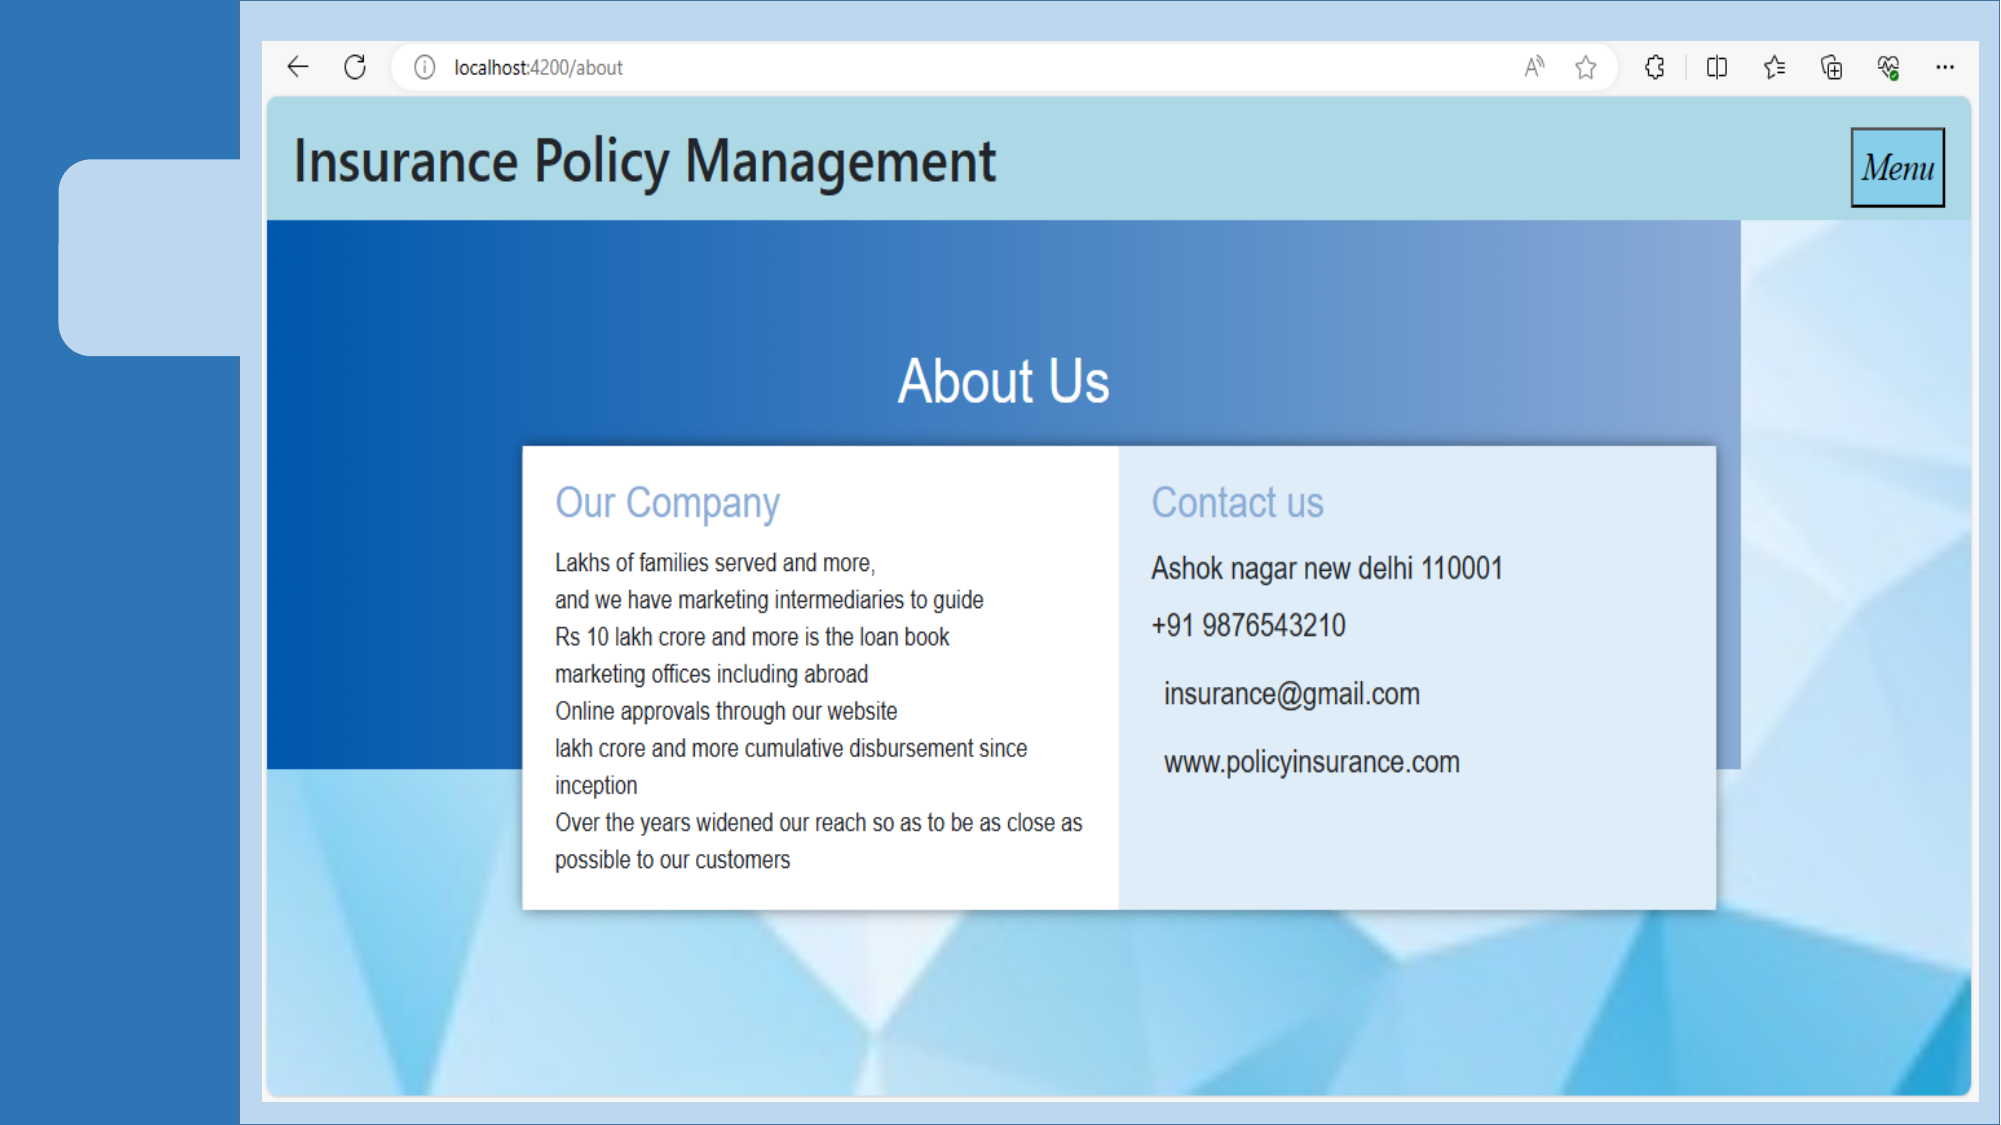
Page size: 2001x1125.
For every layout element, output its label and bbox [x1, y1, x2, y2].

text_box [238, 0, 2000, 1125]
text_box [57, 158, 262, 358]
picture [262, 41, 1979, 1102]
